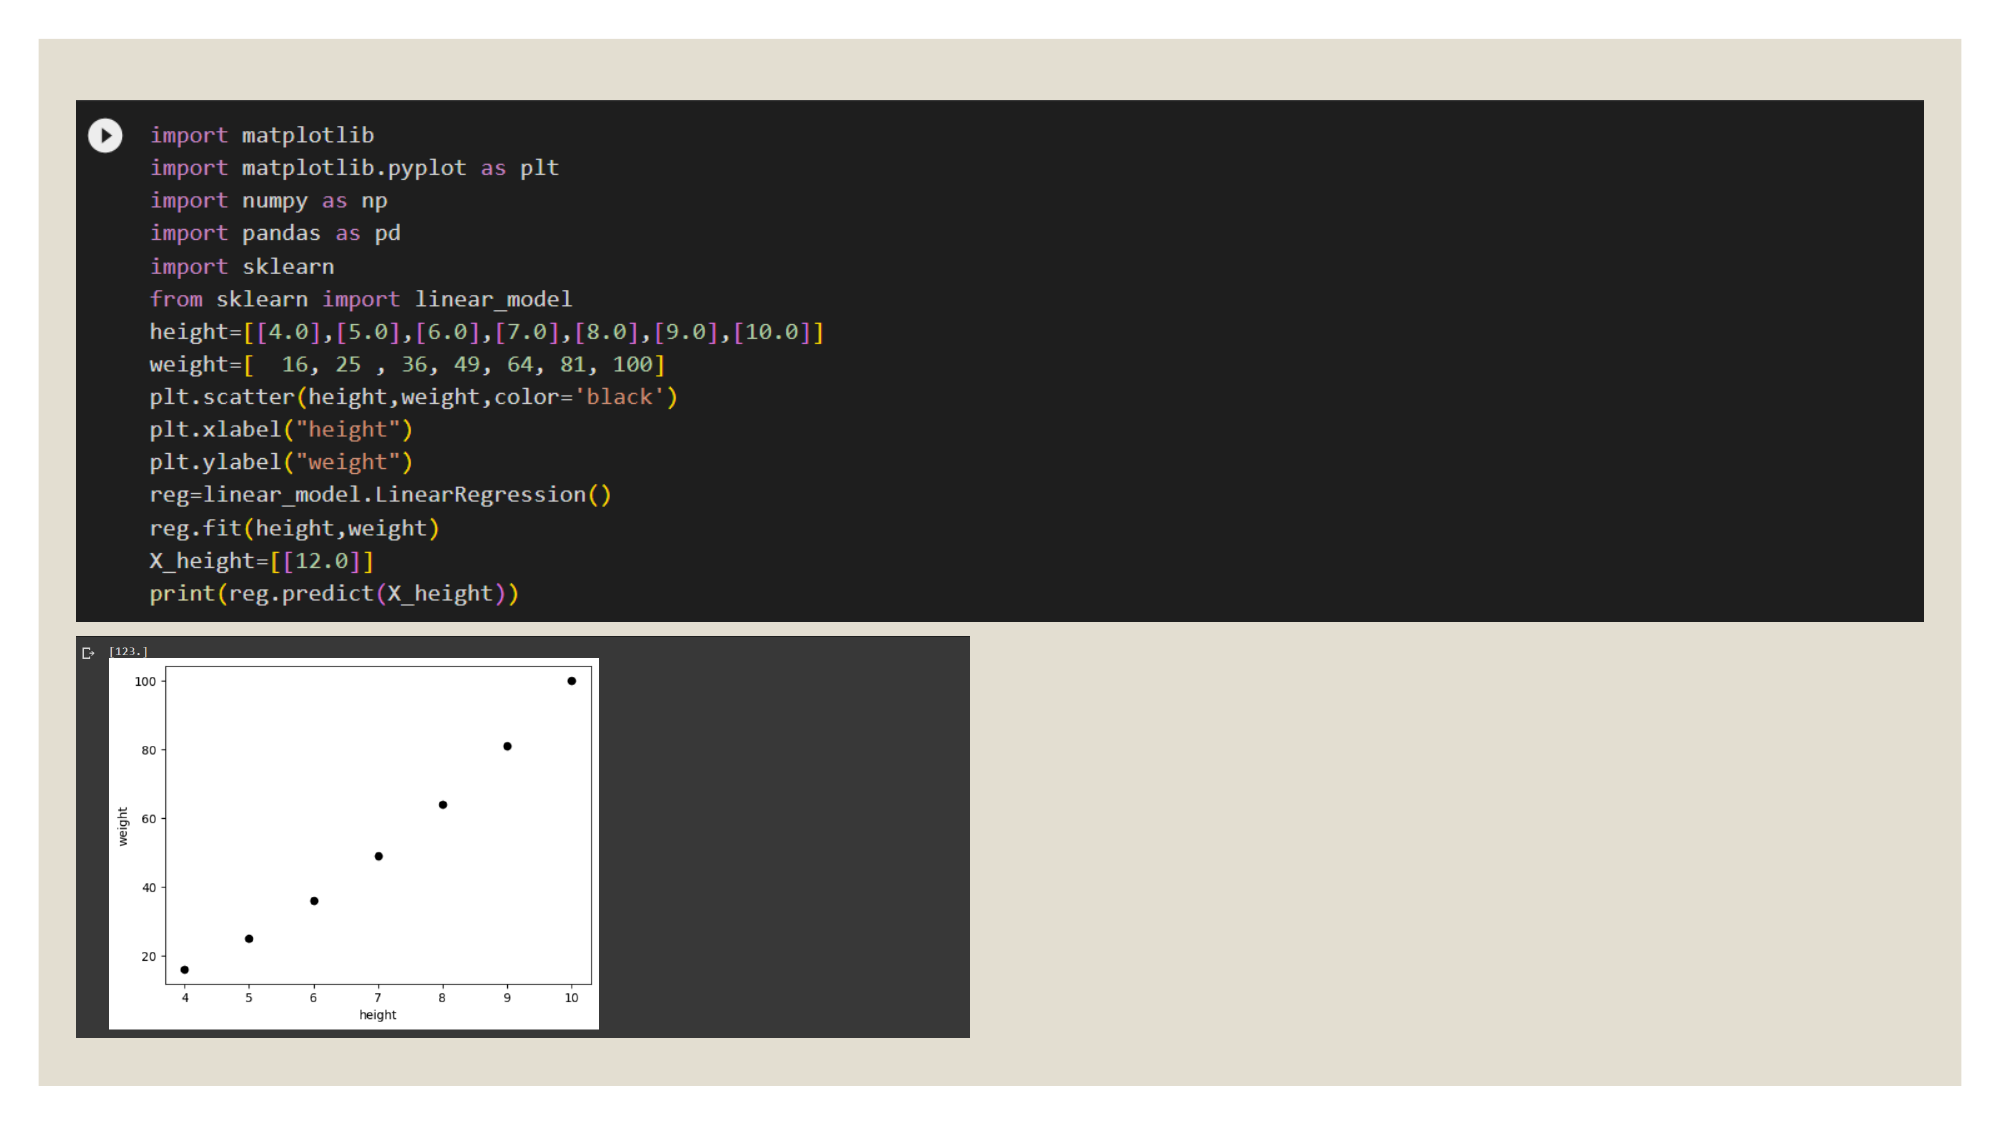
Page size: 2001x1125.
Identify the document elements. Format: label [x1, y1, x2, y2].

picture [76, 100, 1924, 622]
picture [76, 636, 970, 1038]
